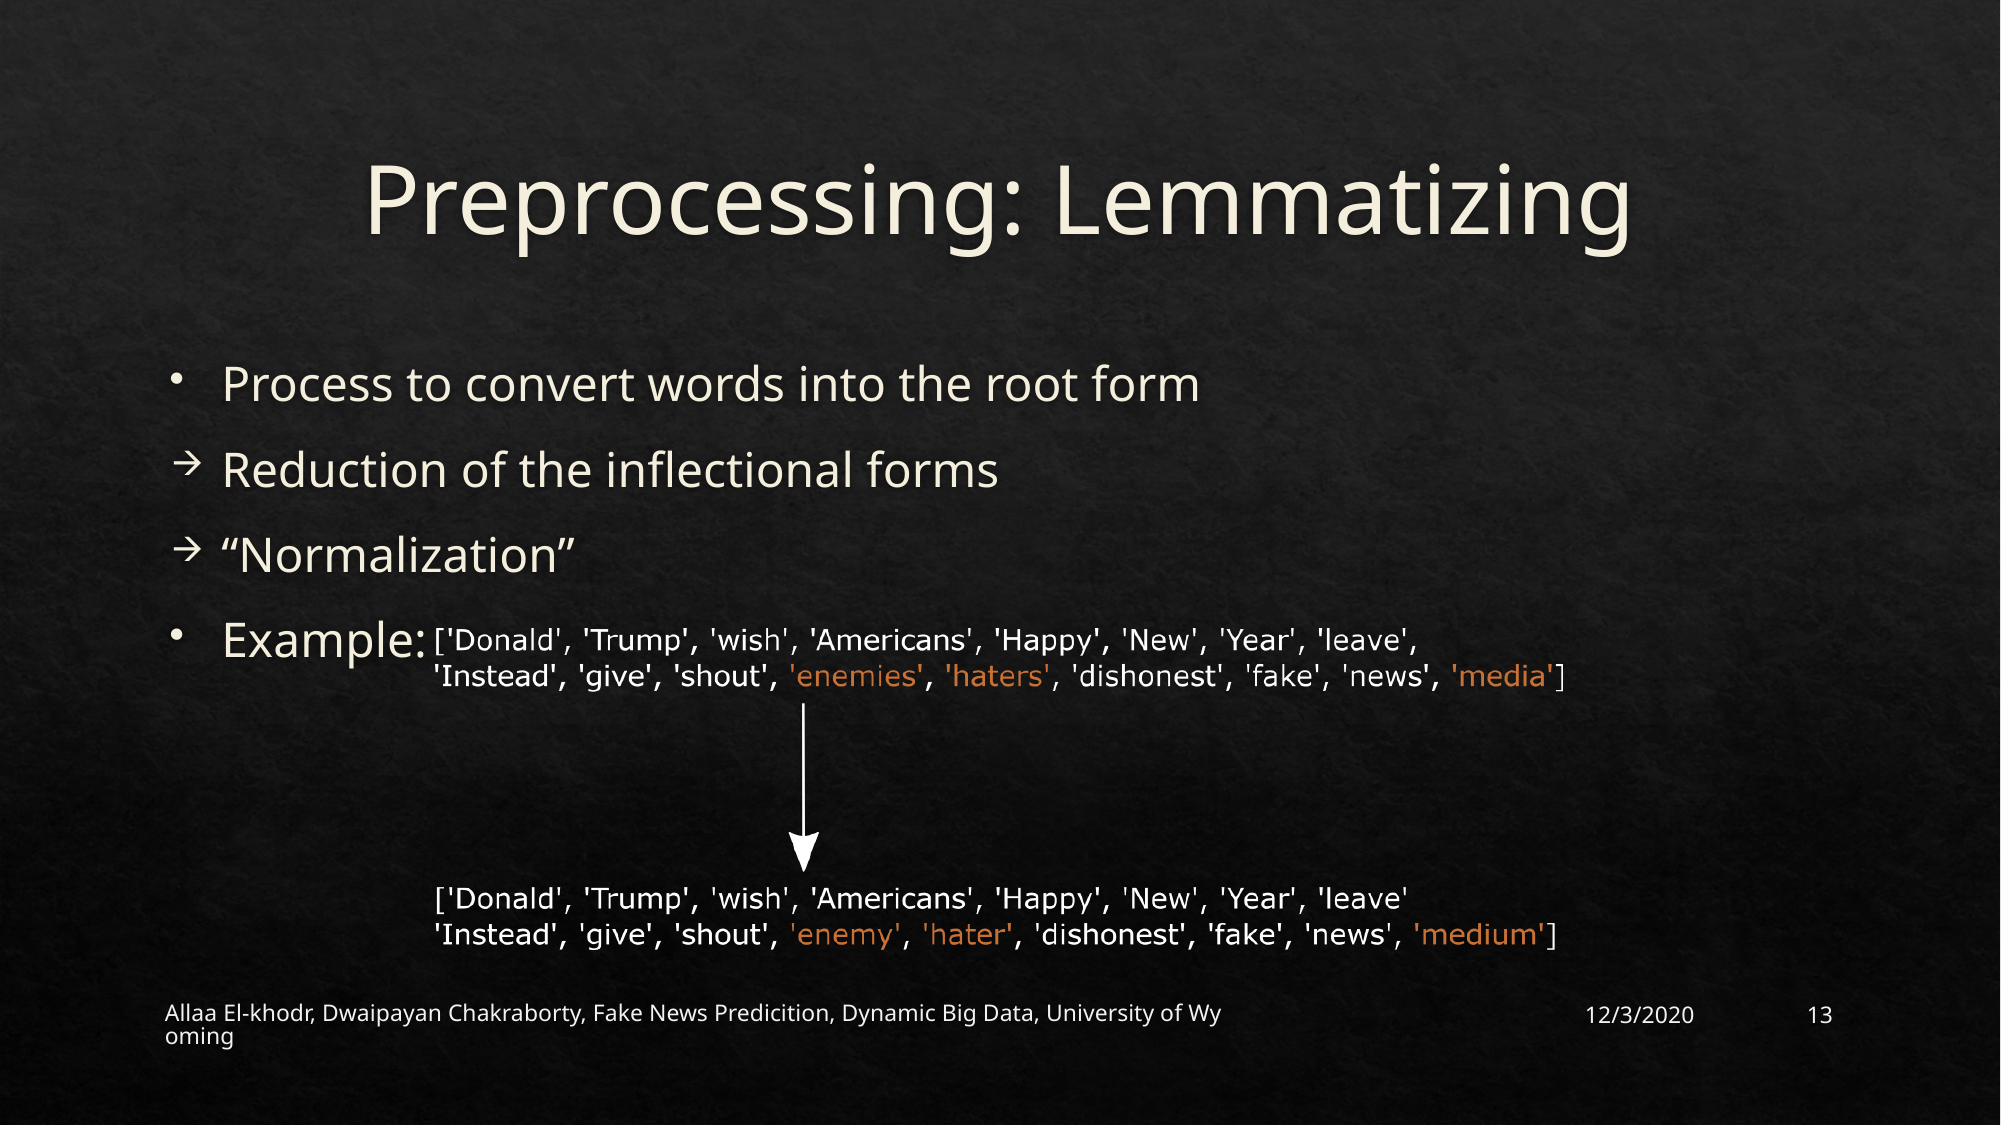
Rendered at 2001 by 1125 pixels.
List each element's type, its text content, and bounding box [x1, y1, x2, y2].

footer Allaa El-khodr, Dwaipayan Chakraborty, Fake News Predicition, Dynamic Big Data, University of Wyoming [149, 984, 1245, 1045]
list Process to convert words into the root form Reduction of the inflectional forms “Normalization” Example: [149, 340, 1849, 950]
title Preprocessing: Lemmatizing [149, 99, 1849, 307]
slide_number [1259, 984, 1710, 1045]
picture [435, 628, 1564, 951]
slide_number 13 [1724, 984, 1849, 1045]
